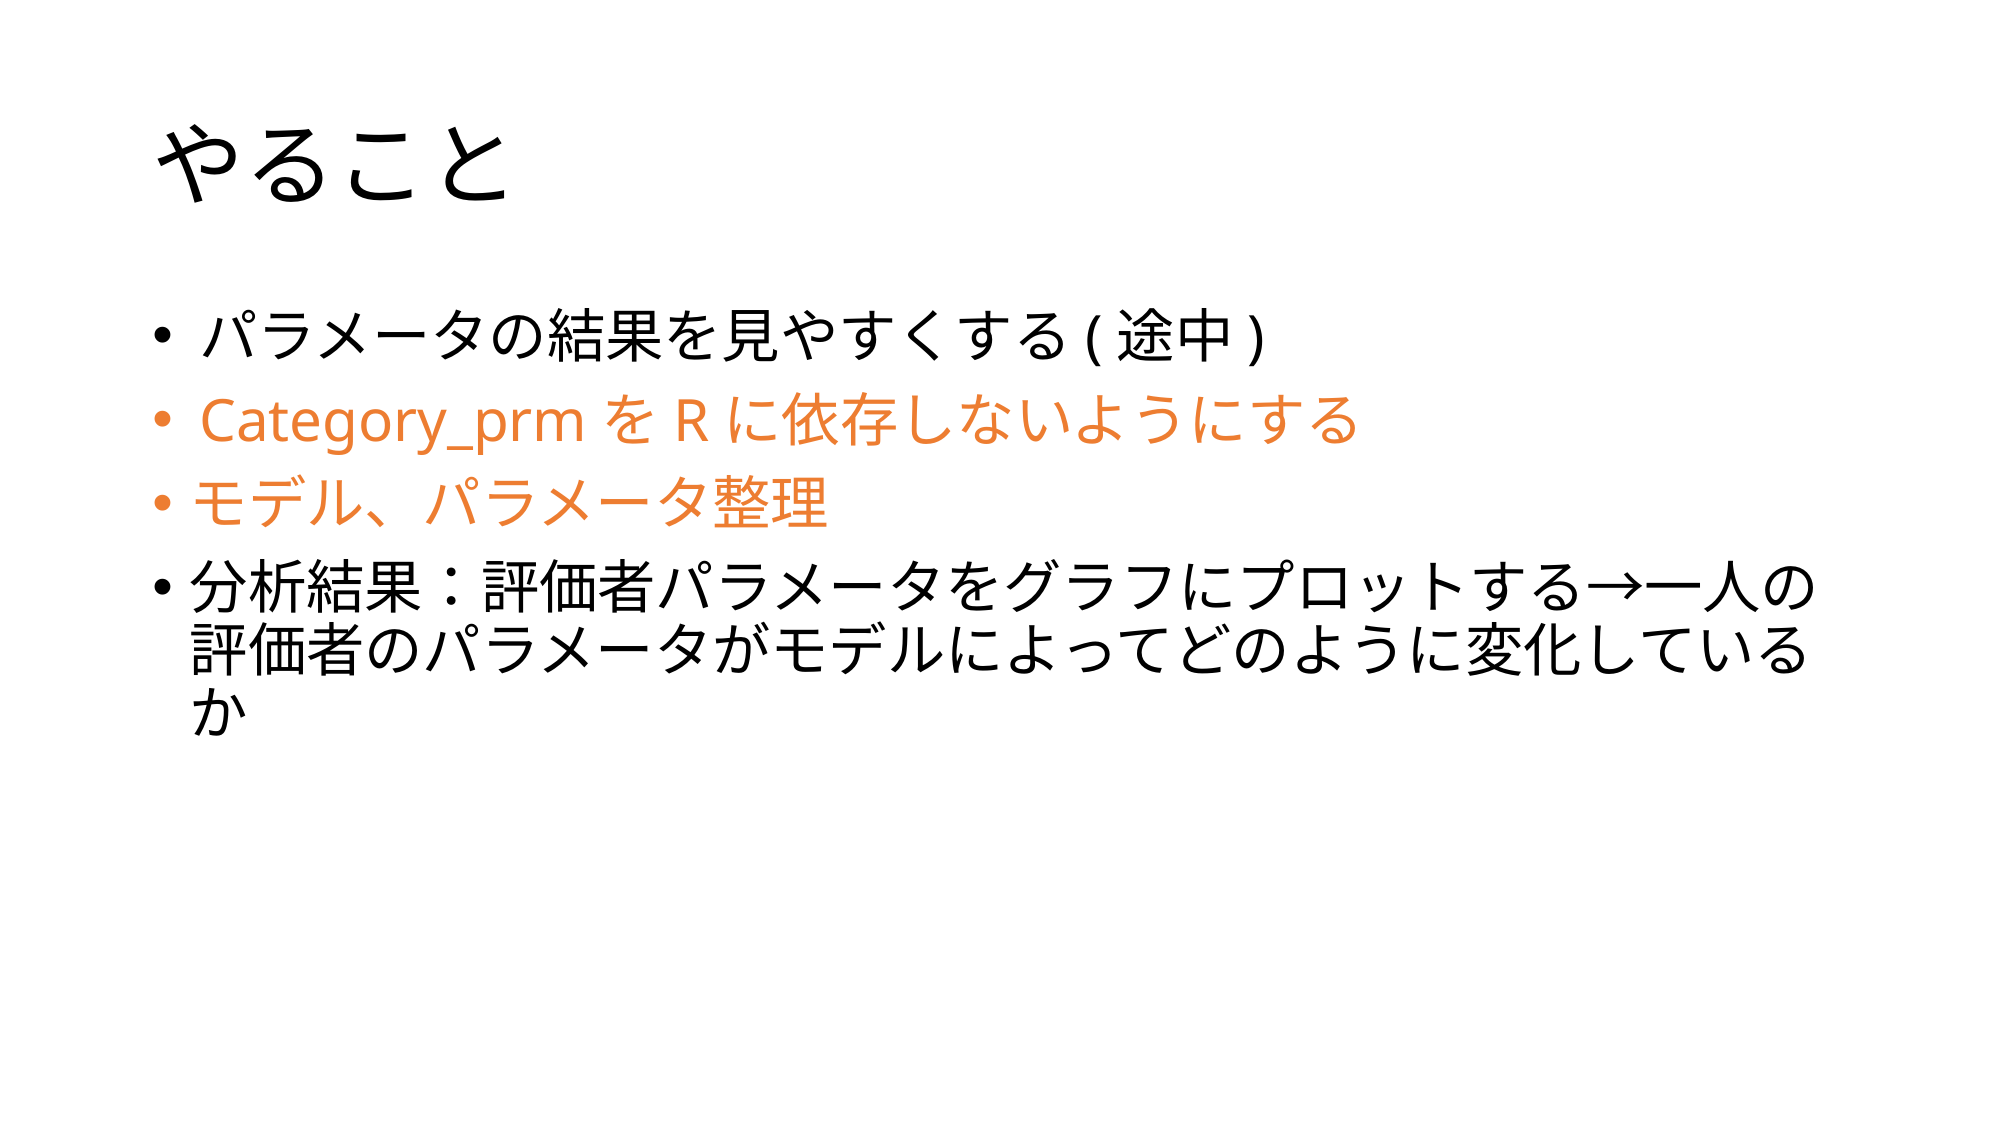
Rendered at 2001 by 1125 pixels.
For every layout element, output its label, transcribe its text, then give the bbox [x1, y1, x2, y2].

title やること [137, 59, 1863, 278]
list パラメータの結果を見やすくする(途中) Category_prmをRに依存しないようにする モデル、パラメータ整理 分析結果：評価者パラメータをグラフにプロットする→一人の評価者のパラメータがモデルによってどのように変化しているか [137, 299, 1863, 1014]
